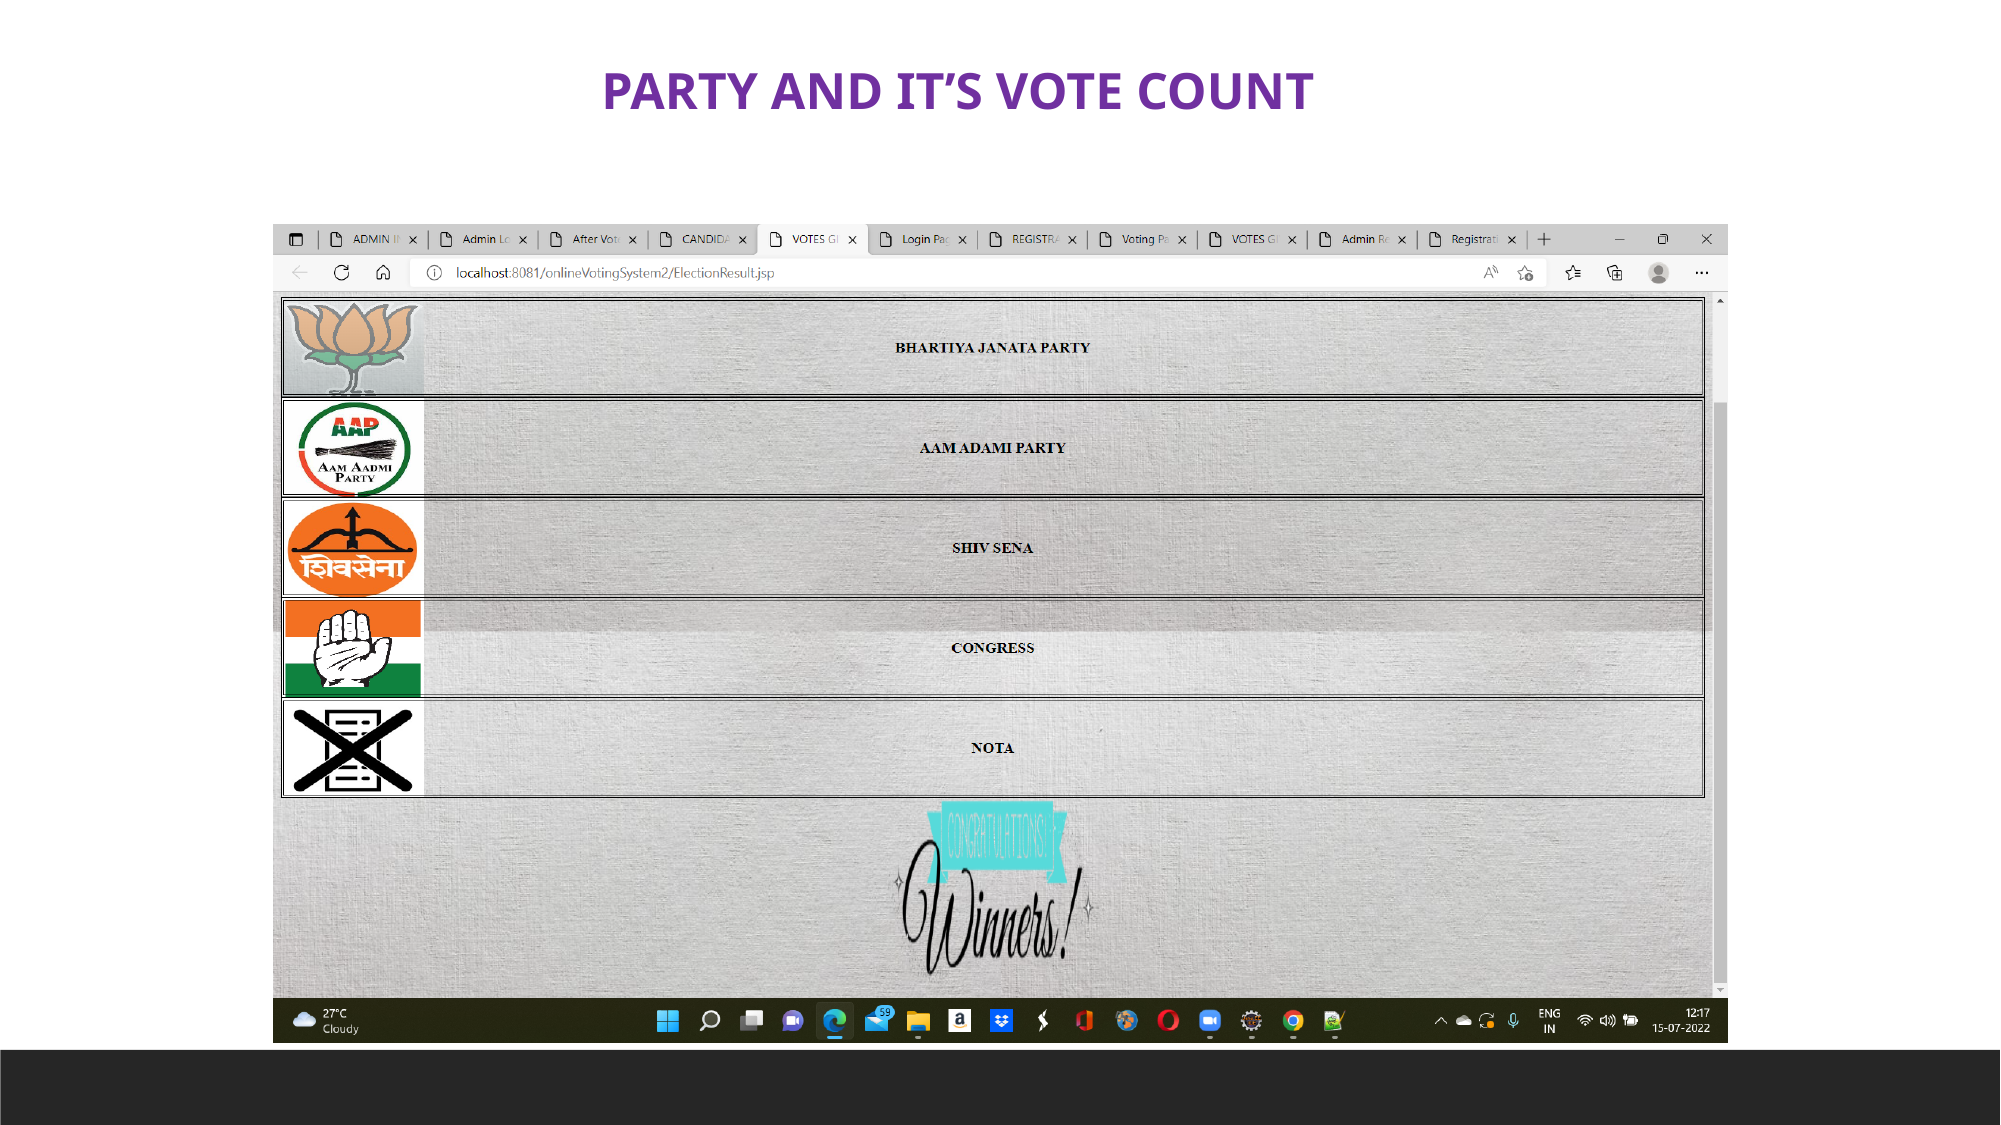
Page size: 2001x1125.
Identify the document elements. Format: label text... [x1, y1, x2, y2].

text_box PARTY AND IT’S VOTE COUNT [468, 52, 1448, 128]
picture [272, 224, 1728, 1044]
